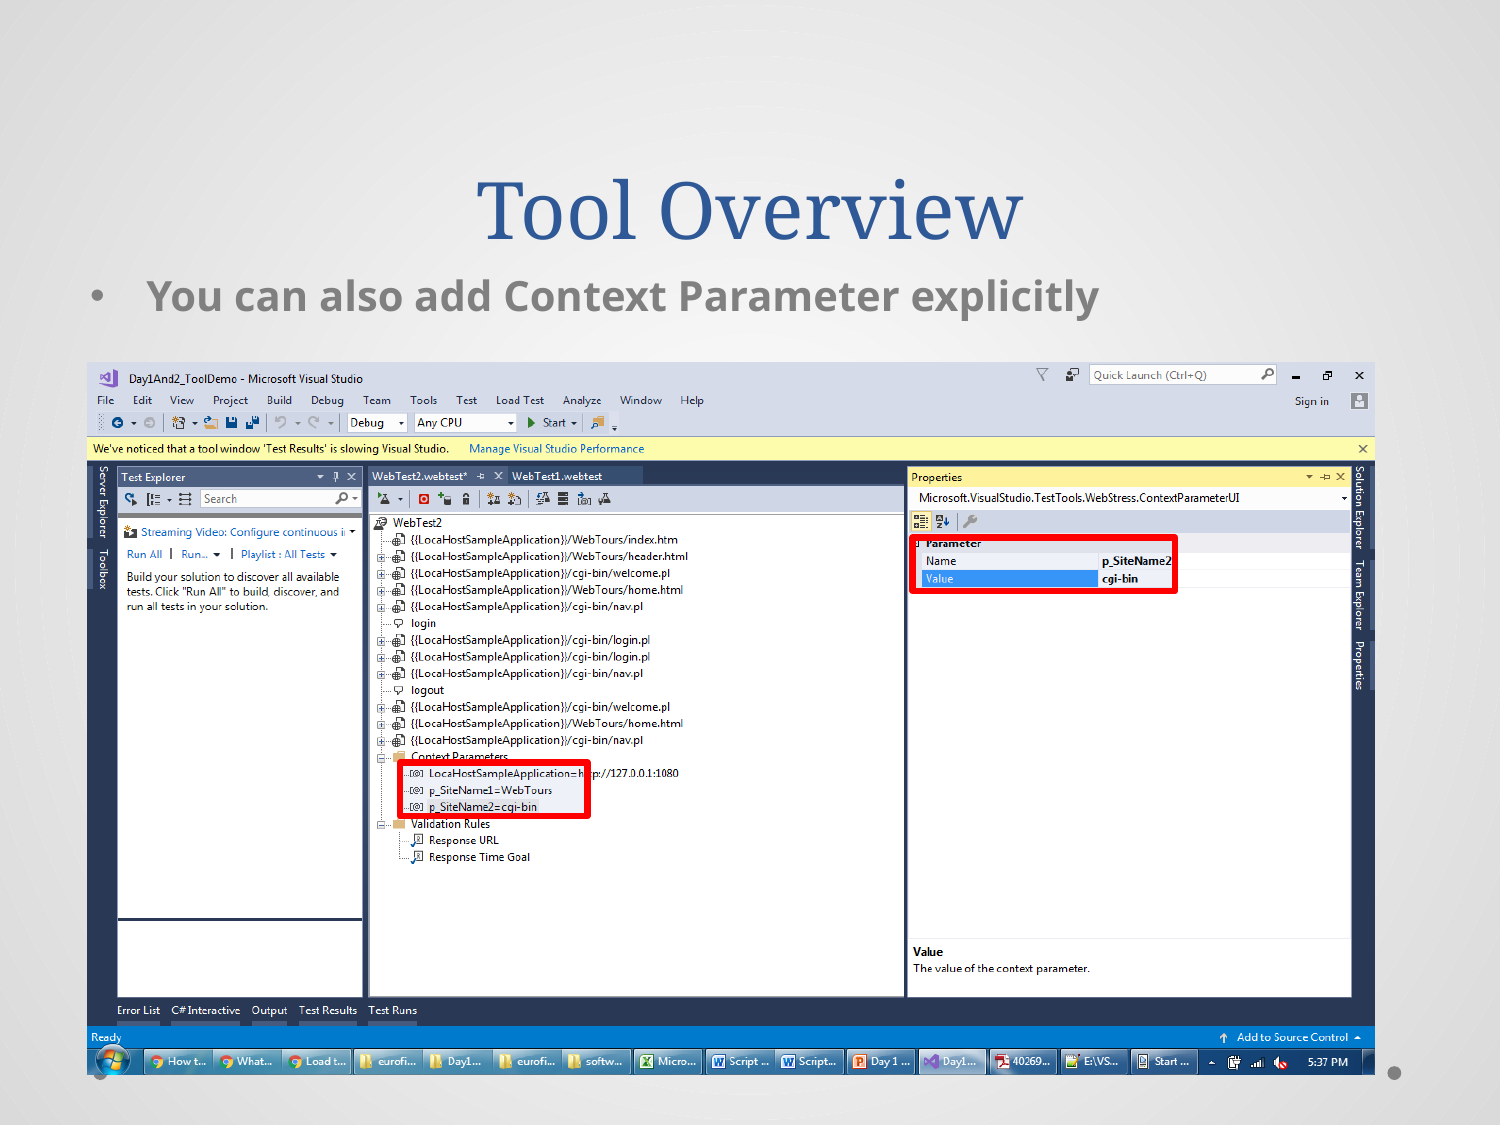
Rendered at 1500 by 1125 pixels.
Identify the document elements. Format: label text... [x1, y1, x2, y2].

title Tool Overview [75, 0, 1425, 262]
picture [87, 362, 1376, 1076]
list You can also add Context Parameter explicitly [75, 262, 1425, 1005]
